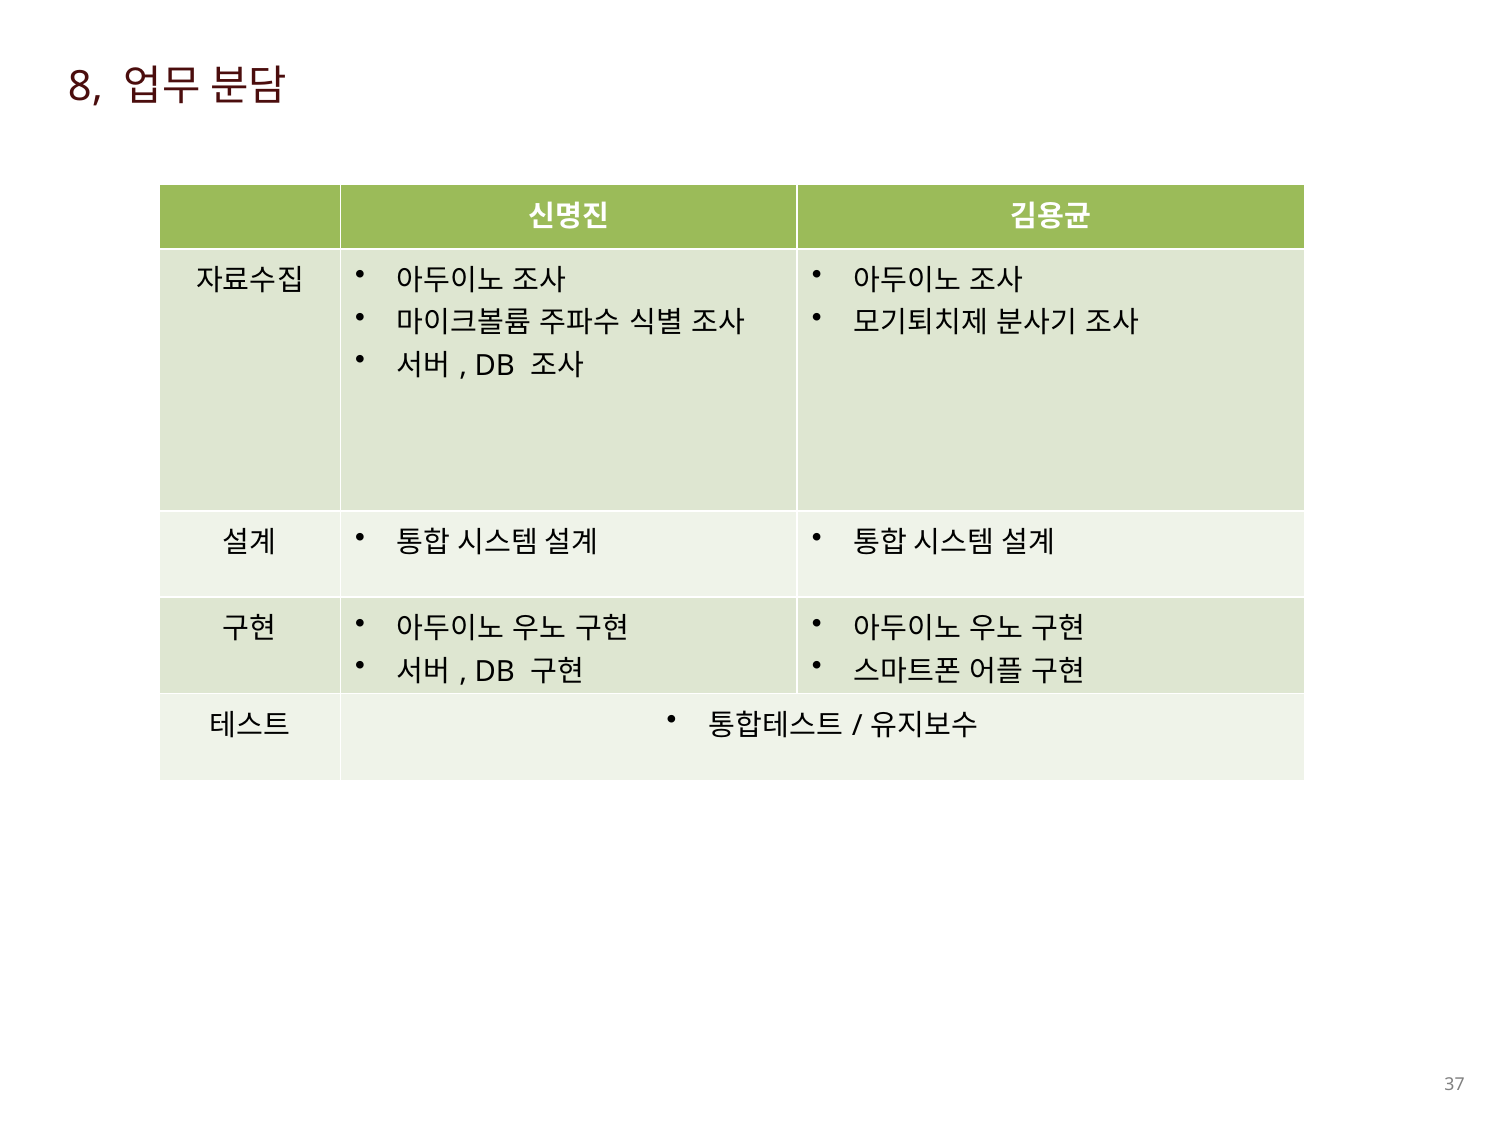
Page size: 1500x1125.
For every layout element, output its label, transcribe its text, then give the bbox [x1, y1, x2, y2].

table_header 김용균 [798, 185, 1304, 248]
table_header 신명진 [341, 185, 796, 248]
table_header [160, 185, 340, 248]
table_cell 아두이노 조사 마이크볼륨 주파수 식별 조사 서버, DB 조사 [341, 250, 796, 510]
table_cell 통합테스트/유지보수 [341, 694, 1304, 780]
table_cell 통합 시스템 설계 [798, 512, 1304, 596]
table_cell 아두이노 우노 구현 스마트폰 어플 구현 [798, 598, 1304, 693]
table_cell 자료수집 [160, 250, 340, 510]
table_cell 구현 [160, 598, 340, 693]
text_box 8, 업무 분담 [52, 51, 1200, 117]
table_cell 아두이노 조사 모기퇴치제 분사기 조사 [798, 250, 1304, 510]
table_cell 설계 [160, 512, 340, 596]
table_cell 통합 시스템 설계 [341, 512, 796, 596]
table_cell 아두이노 우노 구현 서버, DB 구현 [341, 598, 796, 693]
table_cell 테스트 [160, 694, 340, 780]
